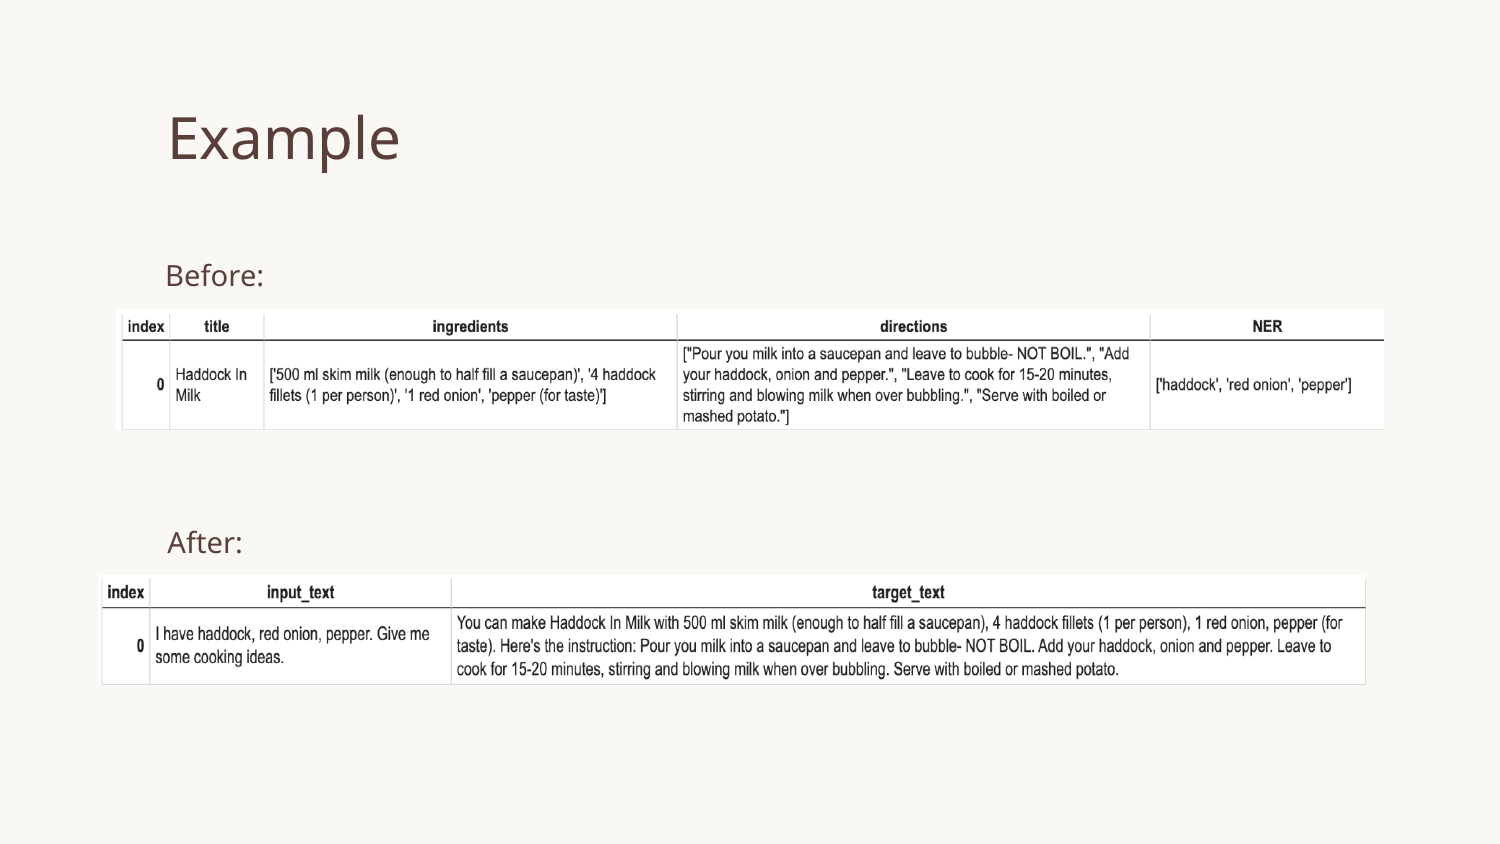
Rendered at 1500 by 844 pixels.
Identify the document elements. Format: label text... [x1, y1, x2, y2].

list Before: [165, 233, 1442, 354]
text_box After: [152, 509, 1172, 573]
picture [97, 574, 1367, 685]
picture [115, 309, 1385, 431]
title Example [152, 99, 1421, 182]
